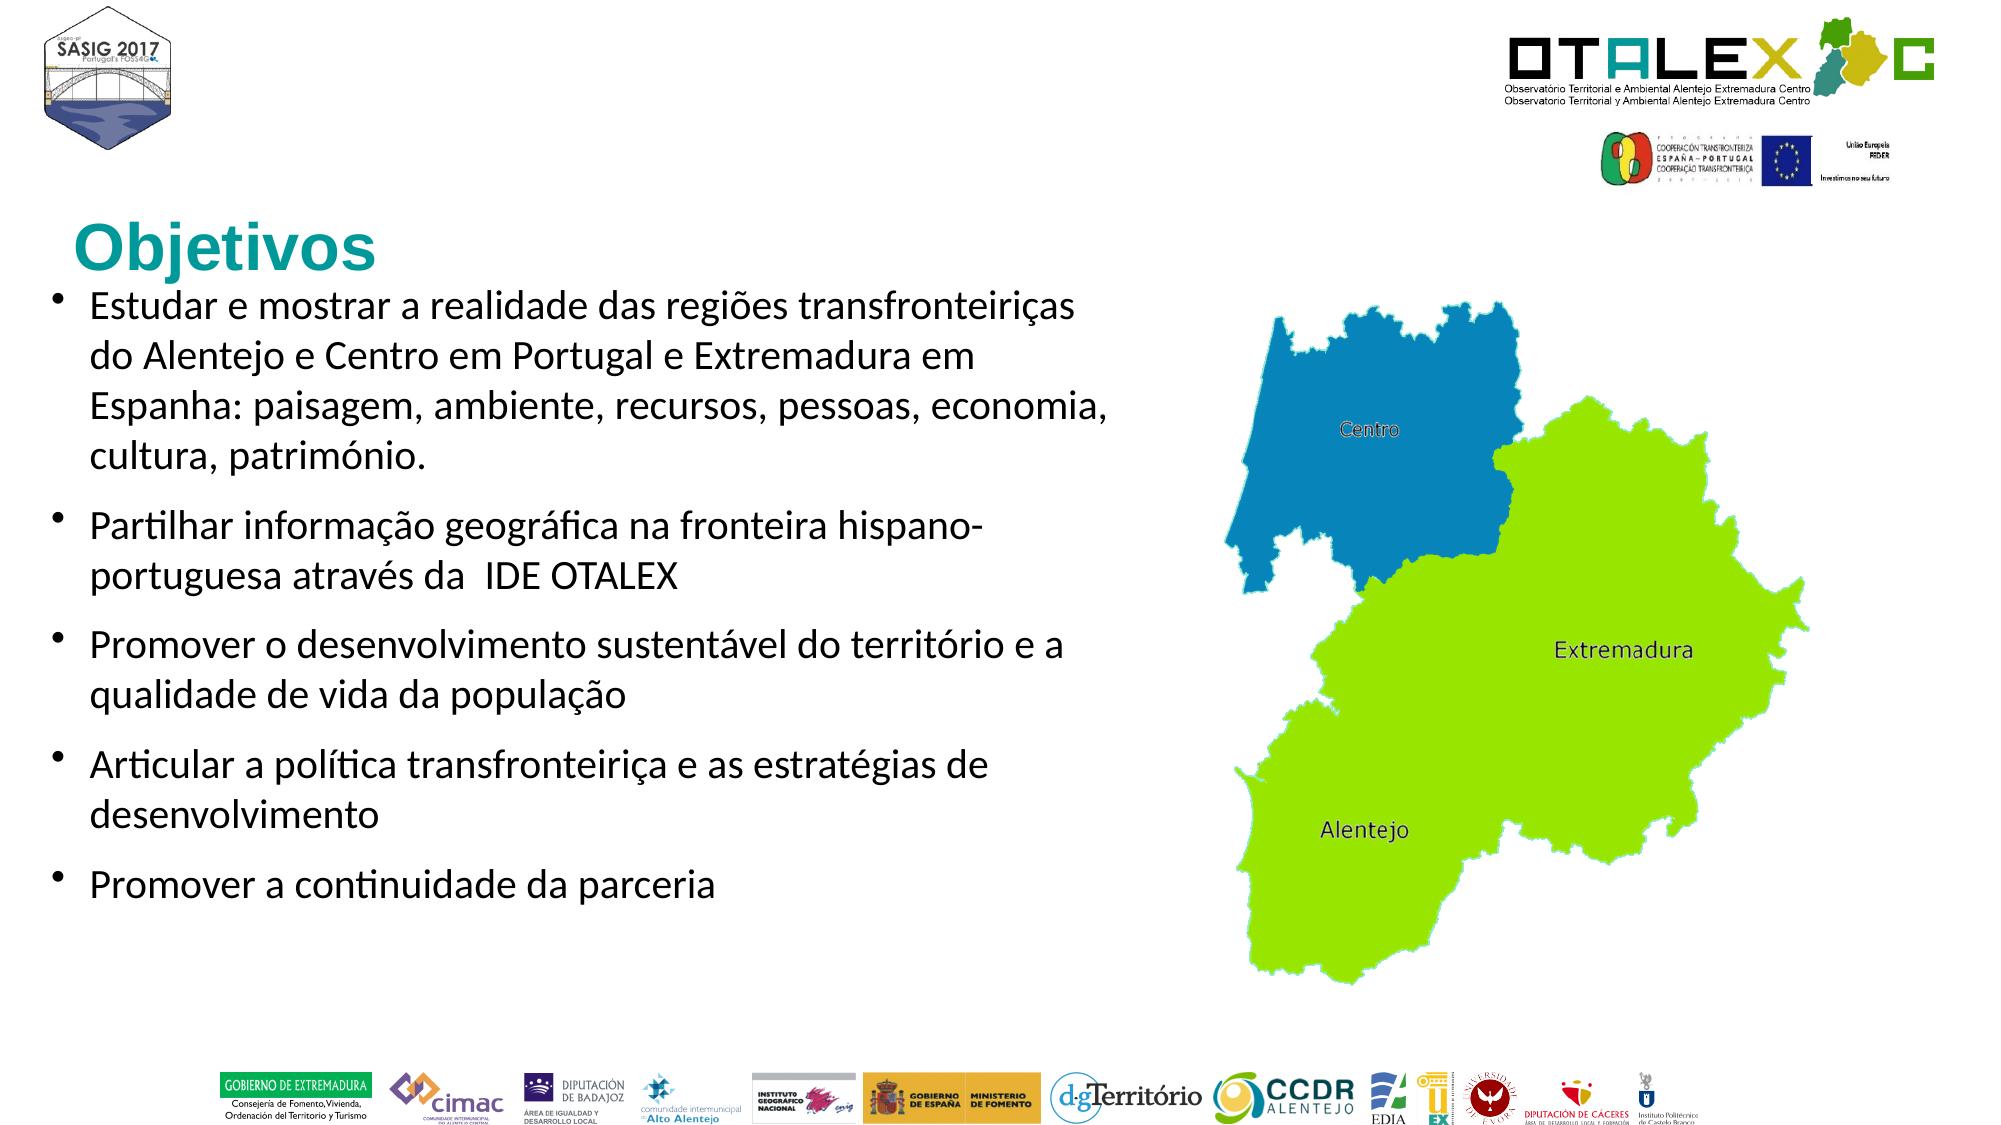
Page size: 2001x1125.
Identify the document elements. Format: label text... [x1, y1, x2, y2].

picture [1190, 271, 1825, 1005]
picture [220, 1072, 1698, 1125]
text_box Objetivos [32, 201, 420, 271]
picture [1588, 131, 1893, 199]
text_box Estudar e mostrar a realidade das regiões transfronteiriças do Alentejo e Centro em Portugal e Extremadura em Espanha: paisagem, ambiente, recursos, pessoas, economia, cultura, património. Partilhar informação geográfica na fronteira hispano-portuguesa através da IDE OTALEX Promover o desenvolvimento sustentável do território e a qualidade de vida da população Articular a política transfronteiriça e as estratégias de desenvolvimento Promover a continuidade da parceria [0, 271, 1135, 1042]
picture [44, 6, 171, 150]
picture [1504, 17, 1934, 106]
